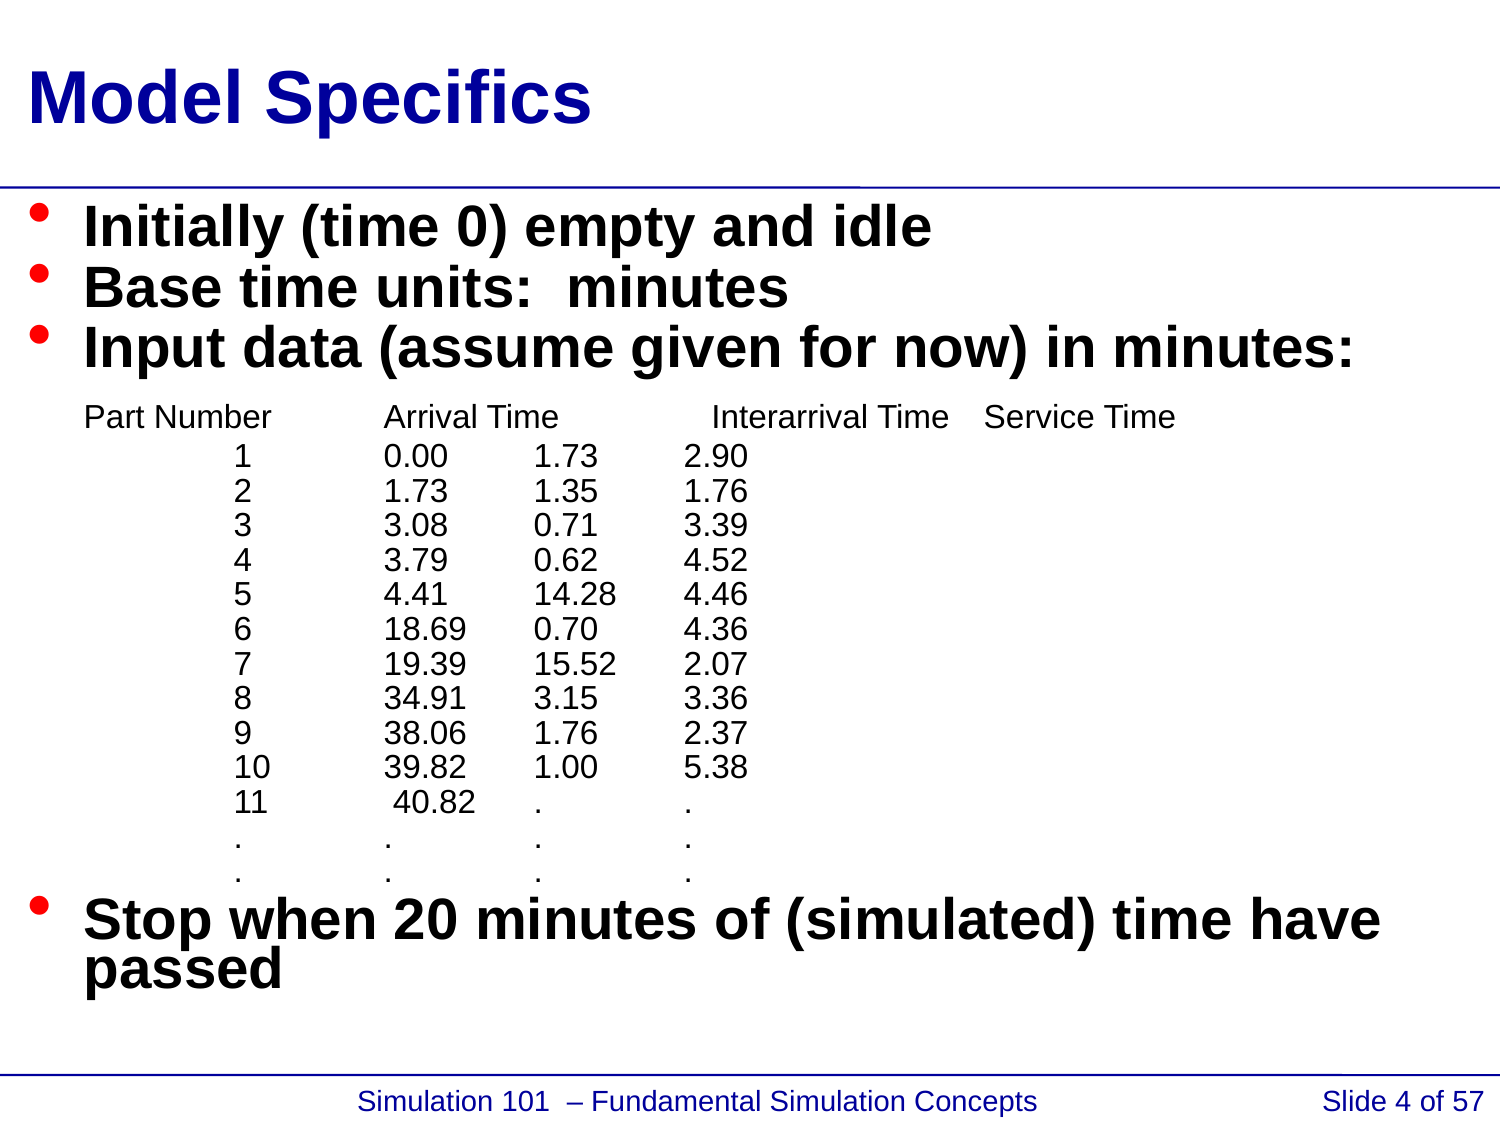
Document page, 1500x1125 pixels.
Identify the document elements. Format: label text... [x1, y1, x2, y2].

title Model Specifics [12, 12, 1488, 175]
list Initially (time 0) empty and idle Base time units: minutes Input data (assume given for now) in minutes: Part Number Arrival Time Interarrival Time Service Time 1 0.00 1.73 2.90 2 1.73 1.35 1.76 3 3.08 0.71 3.39 4 3.79 0.62 4.52 5 4.41 14.28 4.46 6 18.69 0.70 4.36 7 19.39 15.52 2.07 8 34.91 3.15 3.36 9 38.06 1.76 2.37 10 39.82 1.00 5.38 11 40.82 . . . . . . . . . . Stop when 20 minutes of (simulated) time have passed [12, 200, 1488, 1063]
slide_number Slide 4 of 57 [1249, 1074, 1500, 1125]
footer Simulation 101 – Fundamental Simulation Concepts [299, 1074, 1088, 1125]
